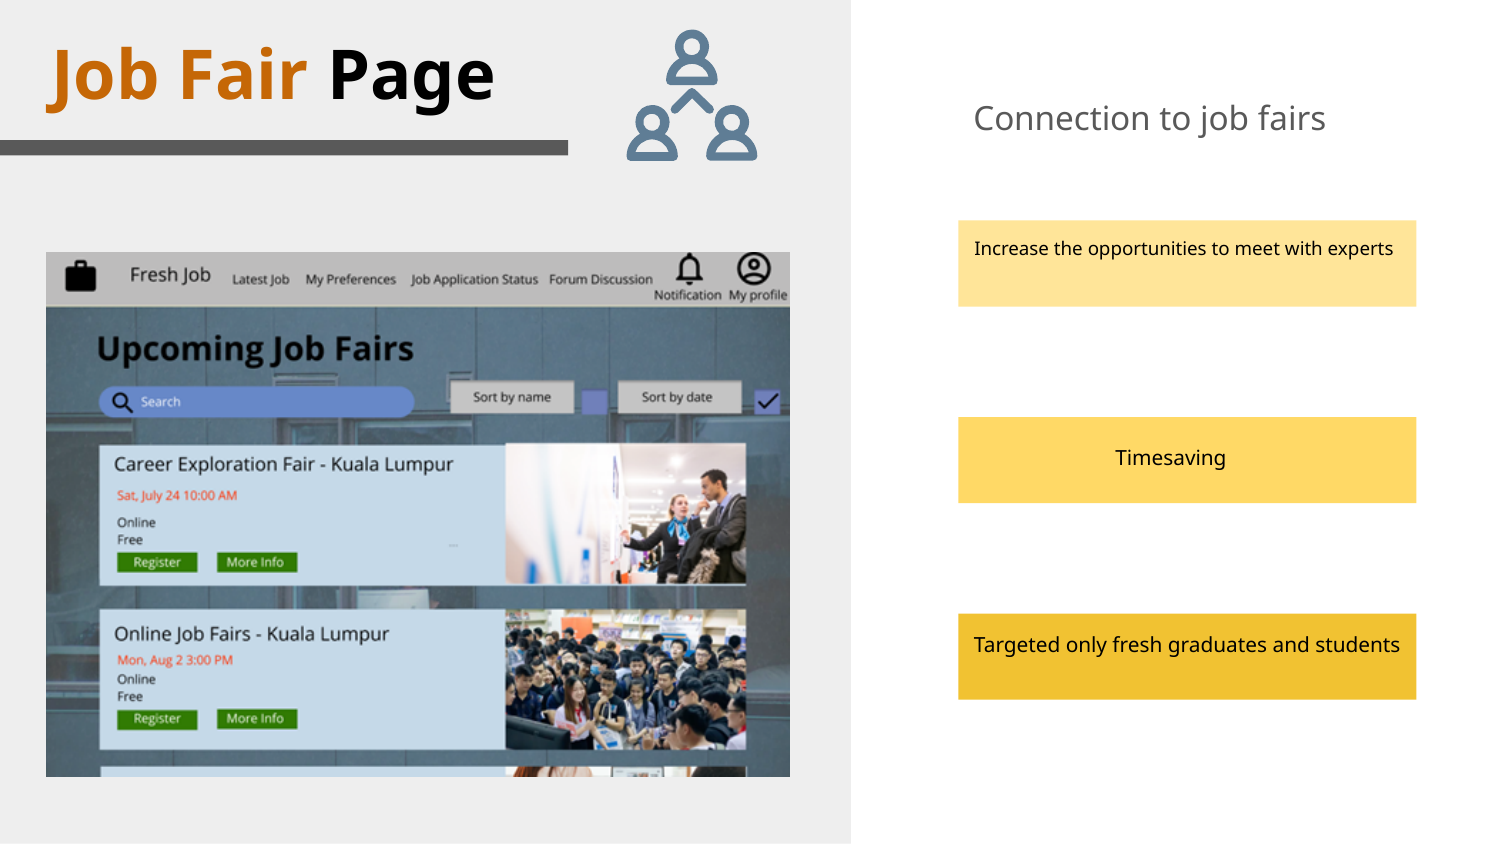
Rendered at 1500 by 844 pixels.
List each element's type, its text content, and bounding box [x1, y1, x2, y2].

picture [46, 252, 790, 777]
text_box Timesaving [1100, 432, 1254, 483]
text_box [958, 669, 1417, 700]
title Job Fair Page [36, 156, 562, 161]
text_box [851, 0, 1500, 844]
text_box [958, 613, 1417, 618]
text_box [958, 417, 1417, 504]
title Job Fair Page [36, 16, 562, 140]
text_box Targeted only fresh graduates and students [958, 618, 1417, 669]
text_box [0, 140, 569, 156]
text_box Increase the opportunities to meet with experts [958, 225, 1409, 271]
text_box Connection to job fairs [958, 76, 1393, 153]
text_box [626, 29, 758, 162]
text_box [958, 220, 1417, 307]
